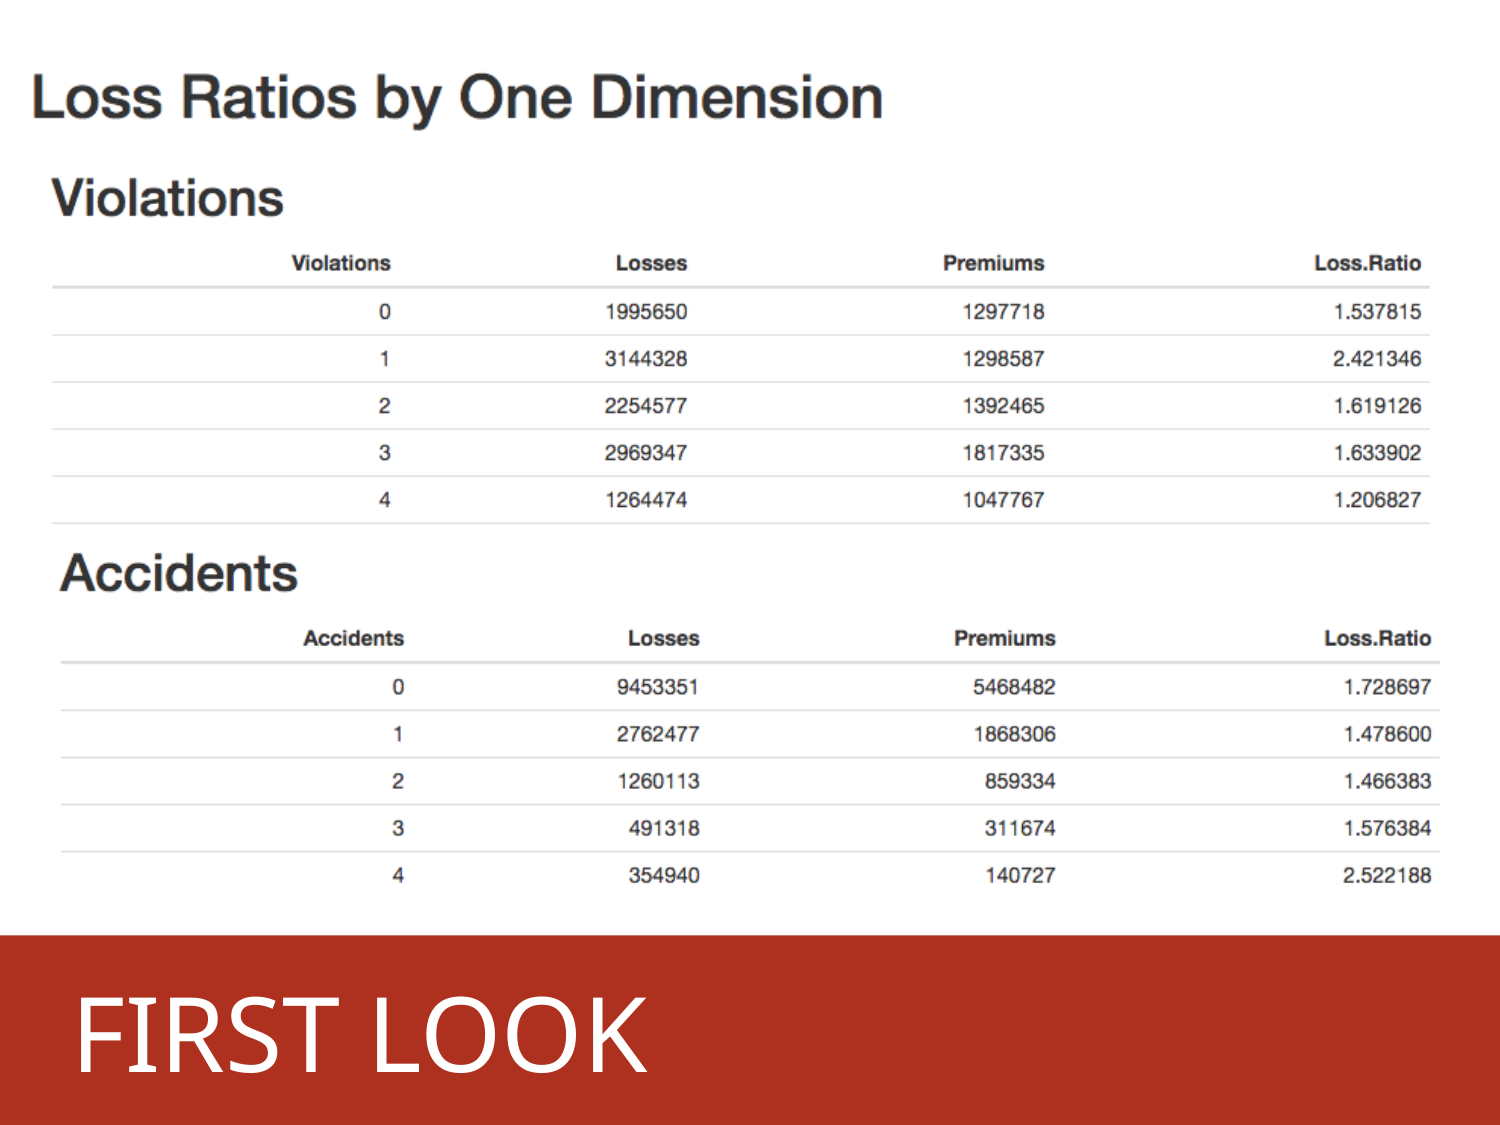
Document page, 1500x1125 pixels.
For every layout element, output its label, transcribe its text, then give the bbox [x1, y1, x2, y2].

picture [20, 160, 1468, 918]
text_box FIRST LOOK [56, 961, 1405, 1101]
picture [15, 39, 1486, 143]
text_box [0, 934, 1500, 1125]
